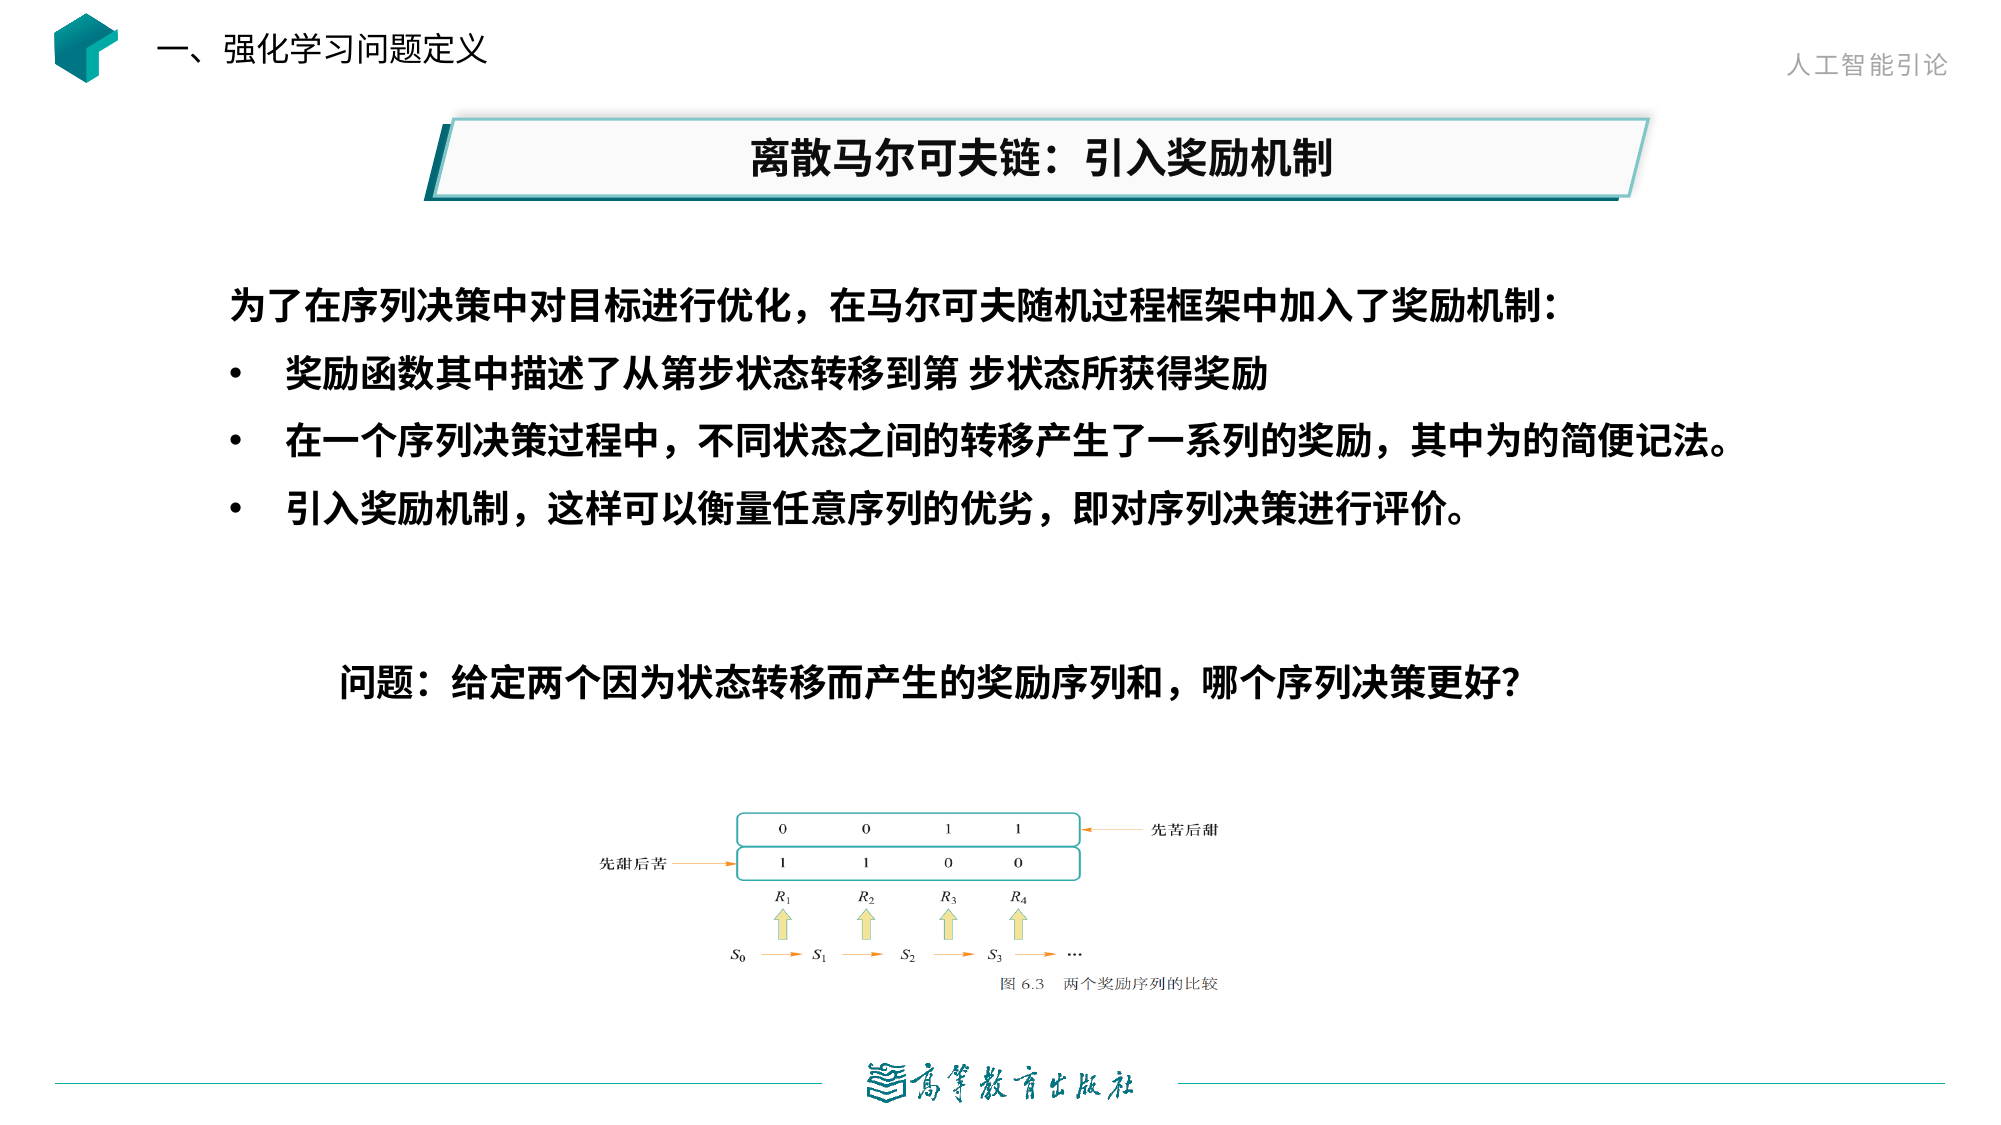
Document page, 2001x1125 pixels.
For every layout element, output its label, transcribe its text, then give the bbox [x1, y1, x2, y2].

text_box 一、强化学习问题定义 [142, 21, 505, 76]
picture [557, 793, 1270, 1001]
picture [867, 1063, 1133, 1103]
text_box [423, 119, 1649, 201]
